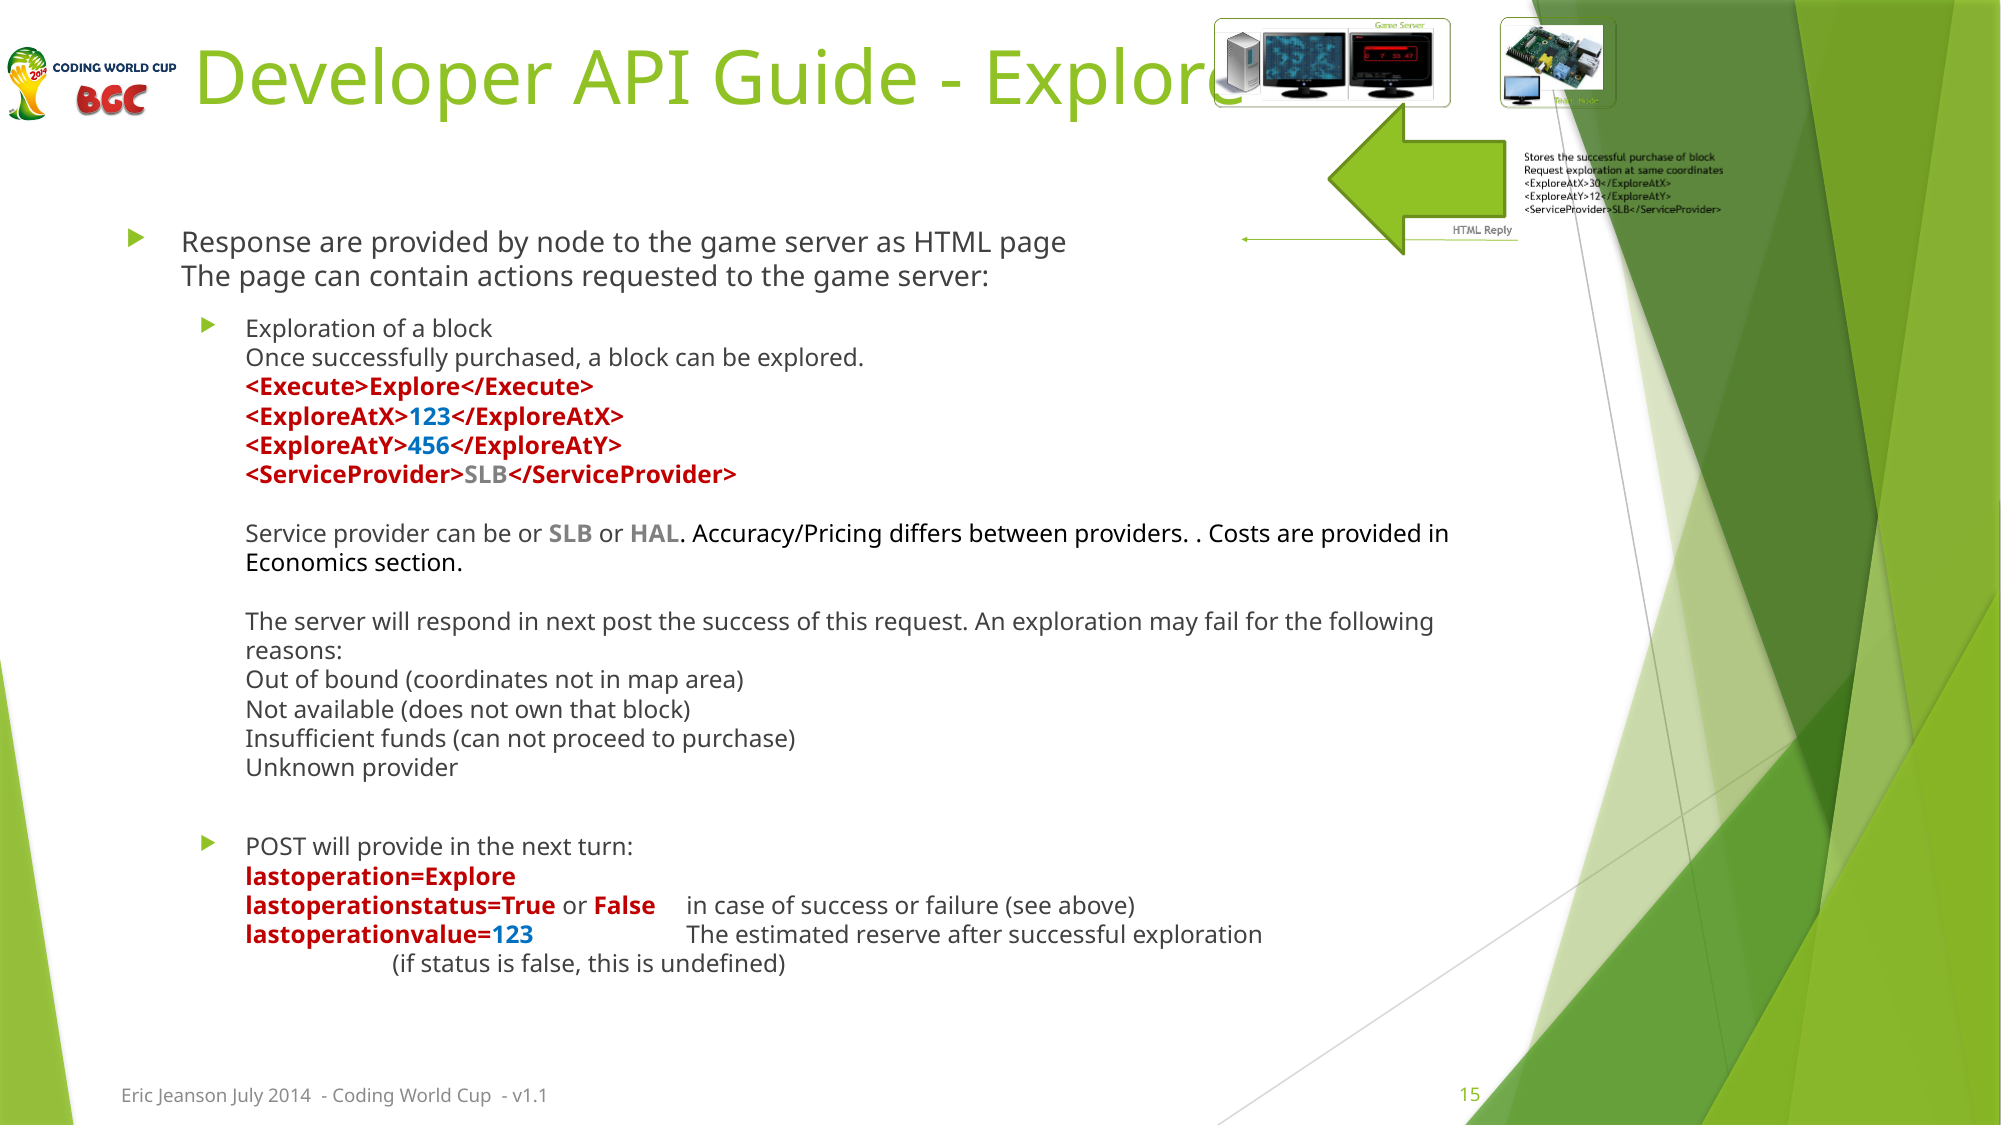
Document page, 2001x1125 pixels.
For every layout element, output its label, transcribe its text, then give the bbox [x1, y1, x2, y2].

title Developer API Guide - Explore [178, 22, 1209, 216]
picture [6, 39, 178, 152]
picture [1214, 16, 1838, 246]
list Response are provided by node to the game server as HTML page The page can contain actions requested to the game server: Exploration of a block Once successfully purchased, a block can be explored. <Execute>Explore</Execute> <ExploreAtX>123</ExploreAtX> <ExploreAtY>456</ExploreAtY> <ServiceProvider>SLB</ServiceProvider> Service provider can be or SLB or HAL. Accuracy/Pricing differs between providers. . Costs are provided in Economics section. The server will respond in next post the success of this request. An exploration may fail for the following reasons: Out of bound (coordinates not in map area) Not available (does not own that block) Insufficient funds (can not proceed to purchase) Unknown provider POST will provide in the next turn: lastoperation=Explore lastoperationstatus=True or False in case of success or failure (see above) lastoperationvalue=123 The estimated reserve after successful exploration (if status is false, this is undefined) [111, 216, 1522, 992]
